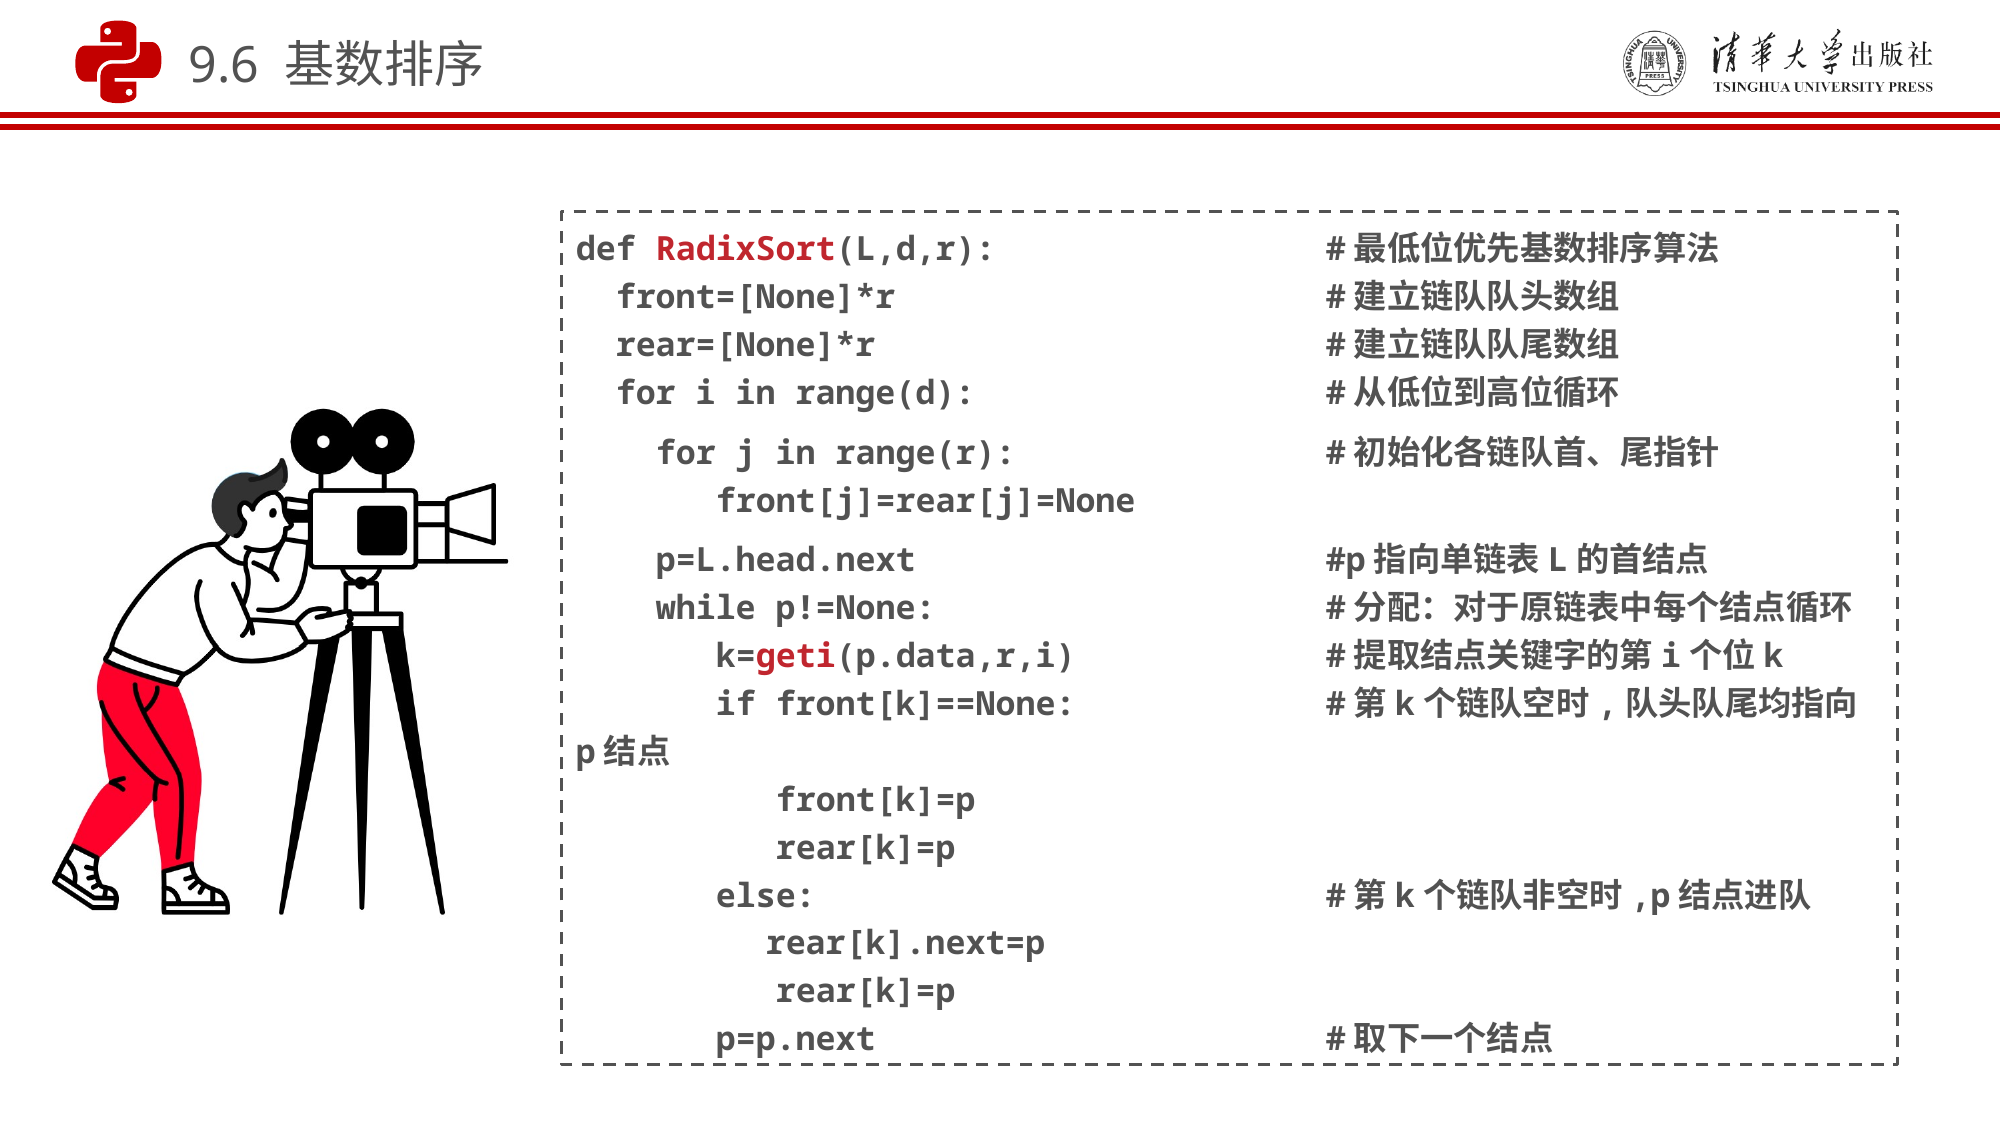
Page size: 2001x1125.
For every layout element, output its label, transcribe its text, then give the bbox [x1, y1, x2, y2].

text_box 9.6 基数排序 [174, 24, 500, 100]
text_box def RadixSort(L,d,r): #最低位优先基数排序算法 front=[None]*r #建立链队队头数组 rear=[None]*r #建立链队队尾数组 for i in range(d): #从低位到高位循环 for j in range(r): #初始化各链队首、尾指针 front[j]=rear[j]=None p=L.head.next #p指向单链表L的首结点 while p!=None: #分配：对于原链表中每个结点循环 k=geti(p.data,r,i) #提取结点关键字的第i个位k if front[k]==None: #第k个链队空时,队头队尾均指向p结点 front[k]=p rear[k]=p else: #第k个链队非空时,p结点进队 rear[k].next=p rear[k]=p p=p.next #取下一个结点 [561, 211, 1898, 1065]
picture [12, 263, 565, 1026]
